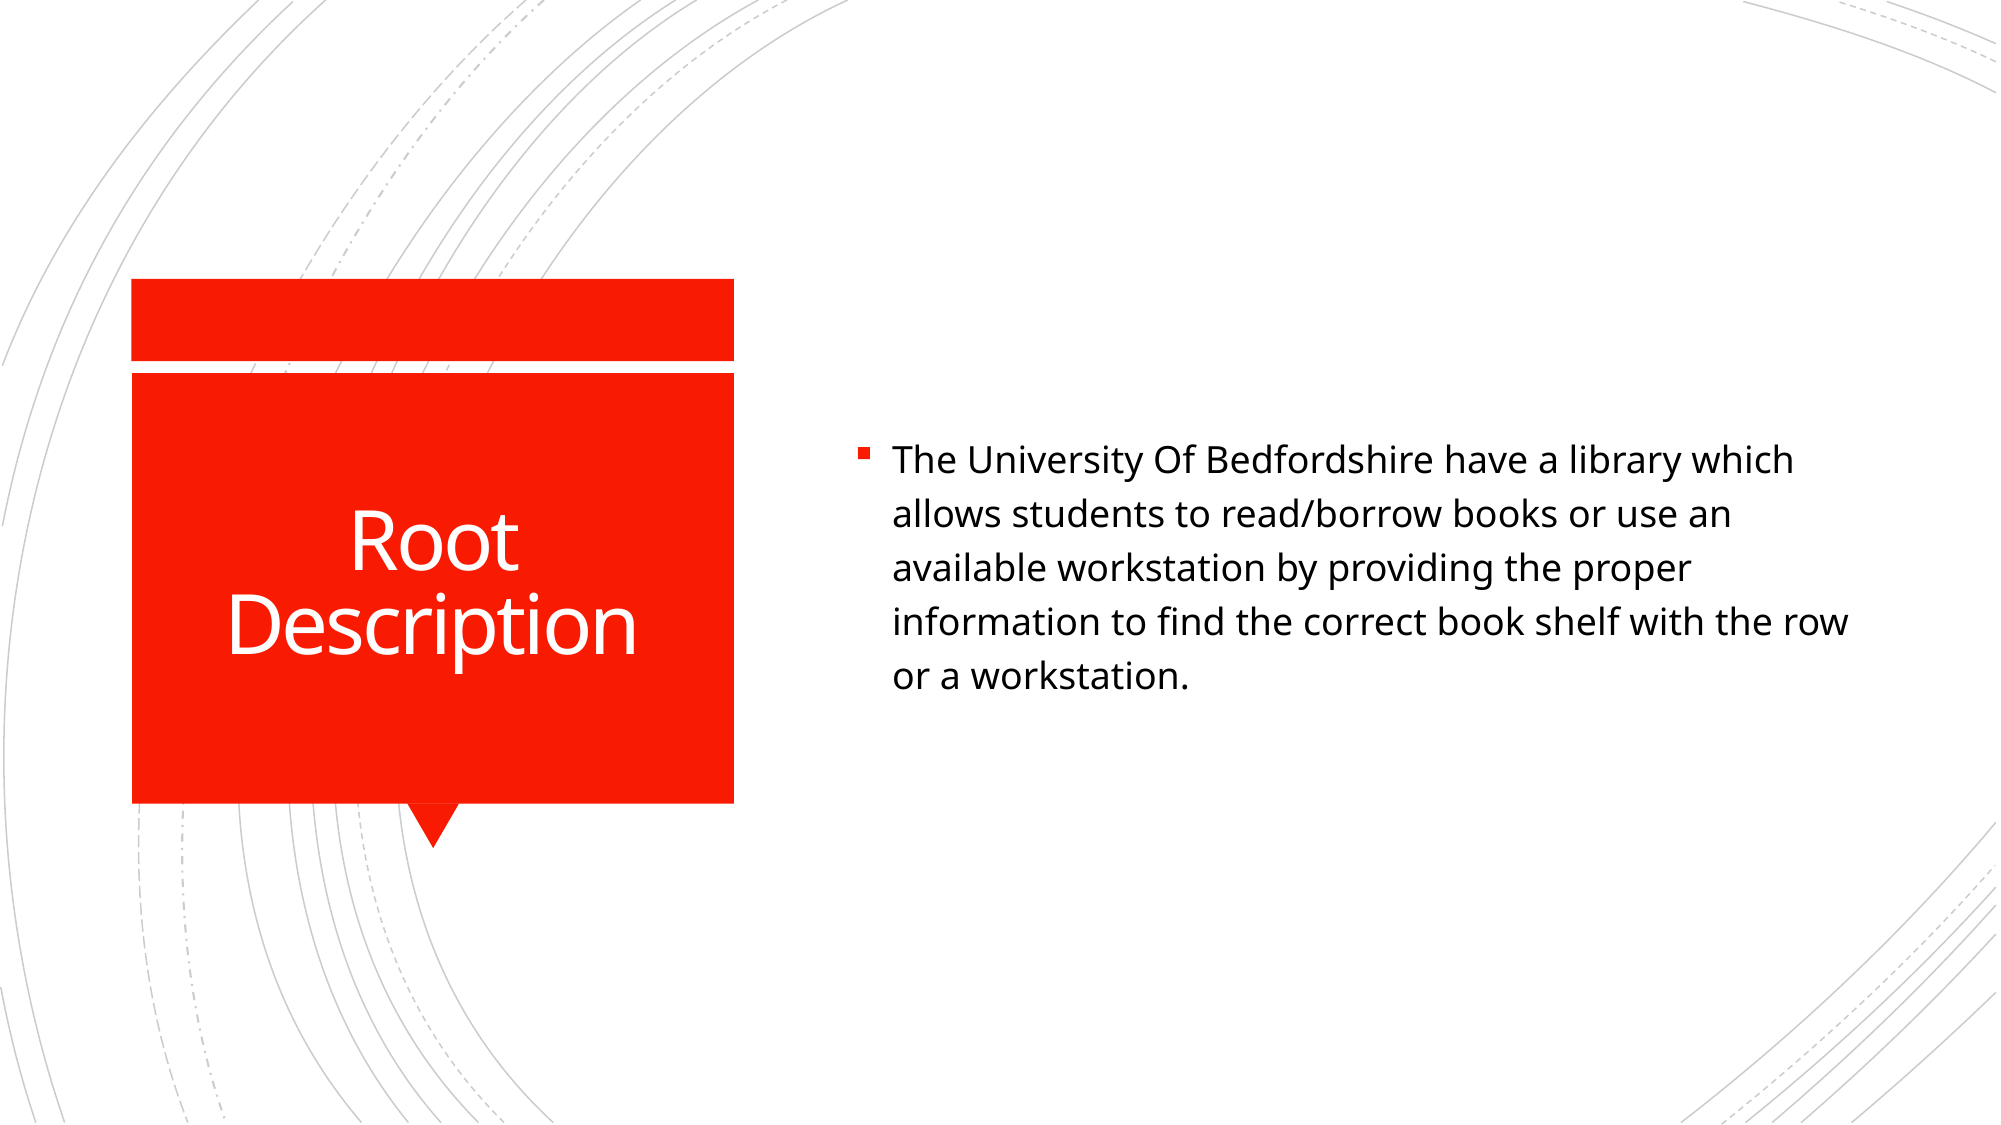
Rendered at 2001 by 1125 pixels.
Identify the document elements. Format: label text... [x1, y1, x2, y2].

title Root Description [145, 385, 720, 789]
list The University Of Bedfordshire have a library which allows students to read/borrow books or use an available workstation by providing the proper information to find the correct book shelf with the row or a workstation. [839, 131, 1871, 993]
